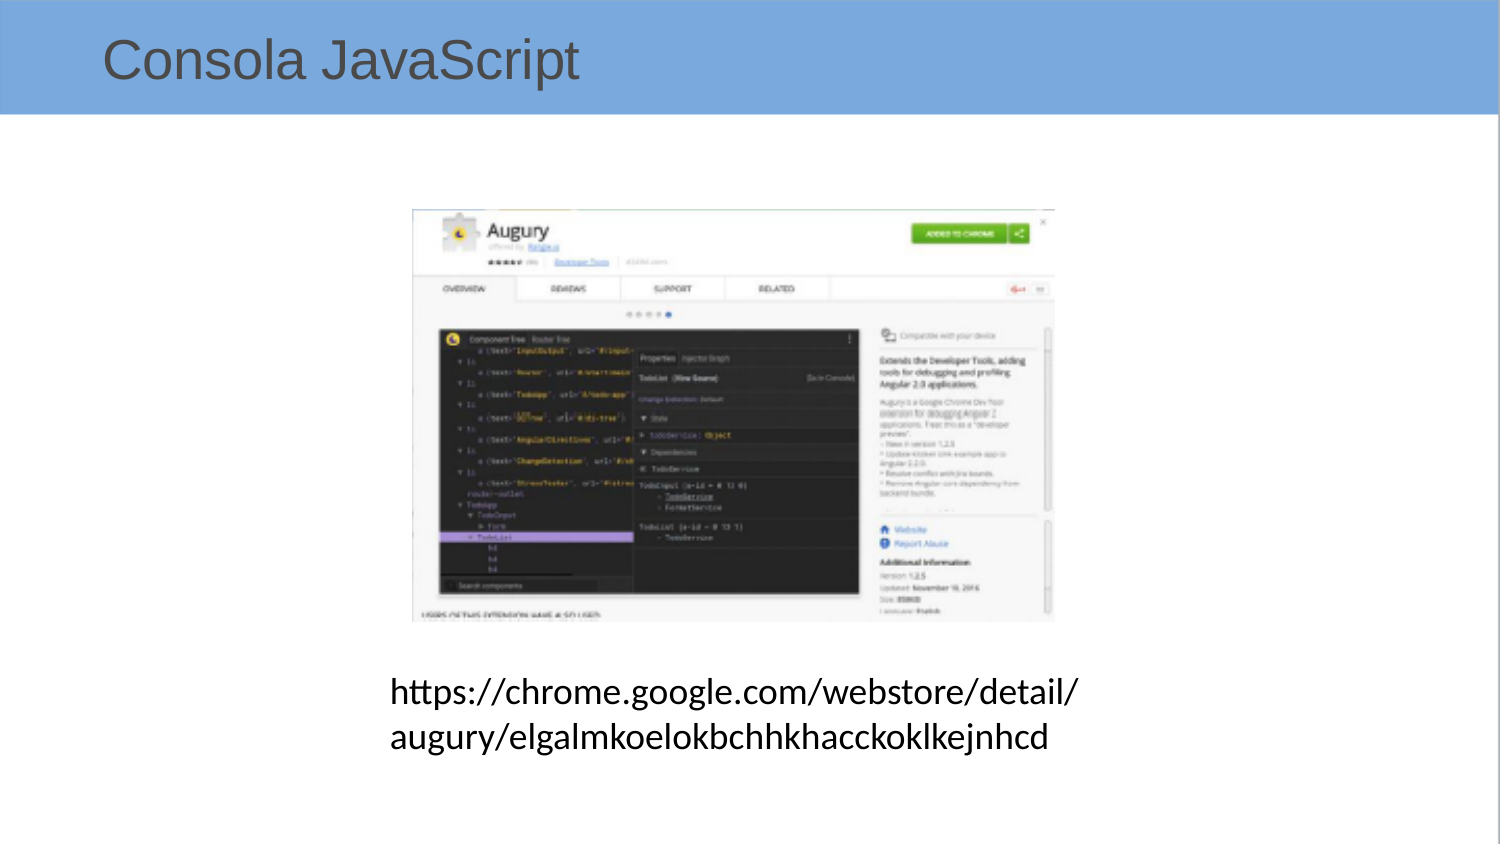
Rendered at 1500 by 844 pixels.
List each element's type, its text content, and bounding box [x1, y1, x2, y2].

title Consola JavaScript [100, 21, 960, 165]
text_box https://chrome.google.com/webstore/detail/augury/elgalmkoelokbchhkhacckoklkejnhcd [374, 659, 1125, 764]
picture [0, 0, 1500, 844]
